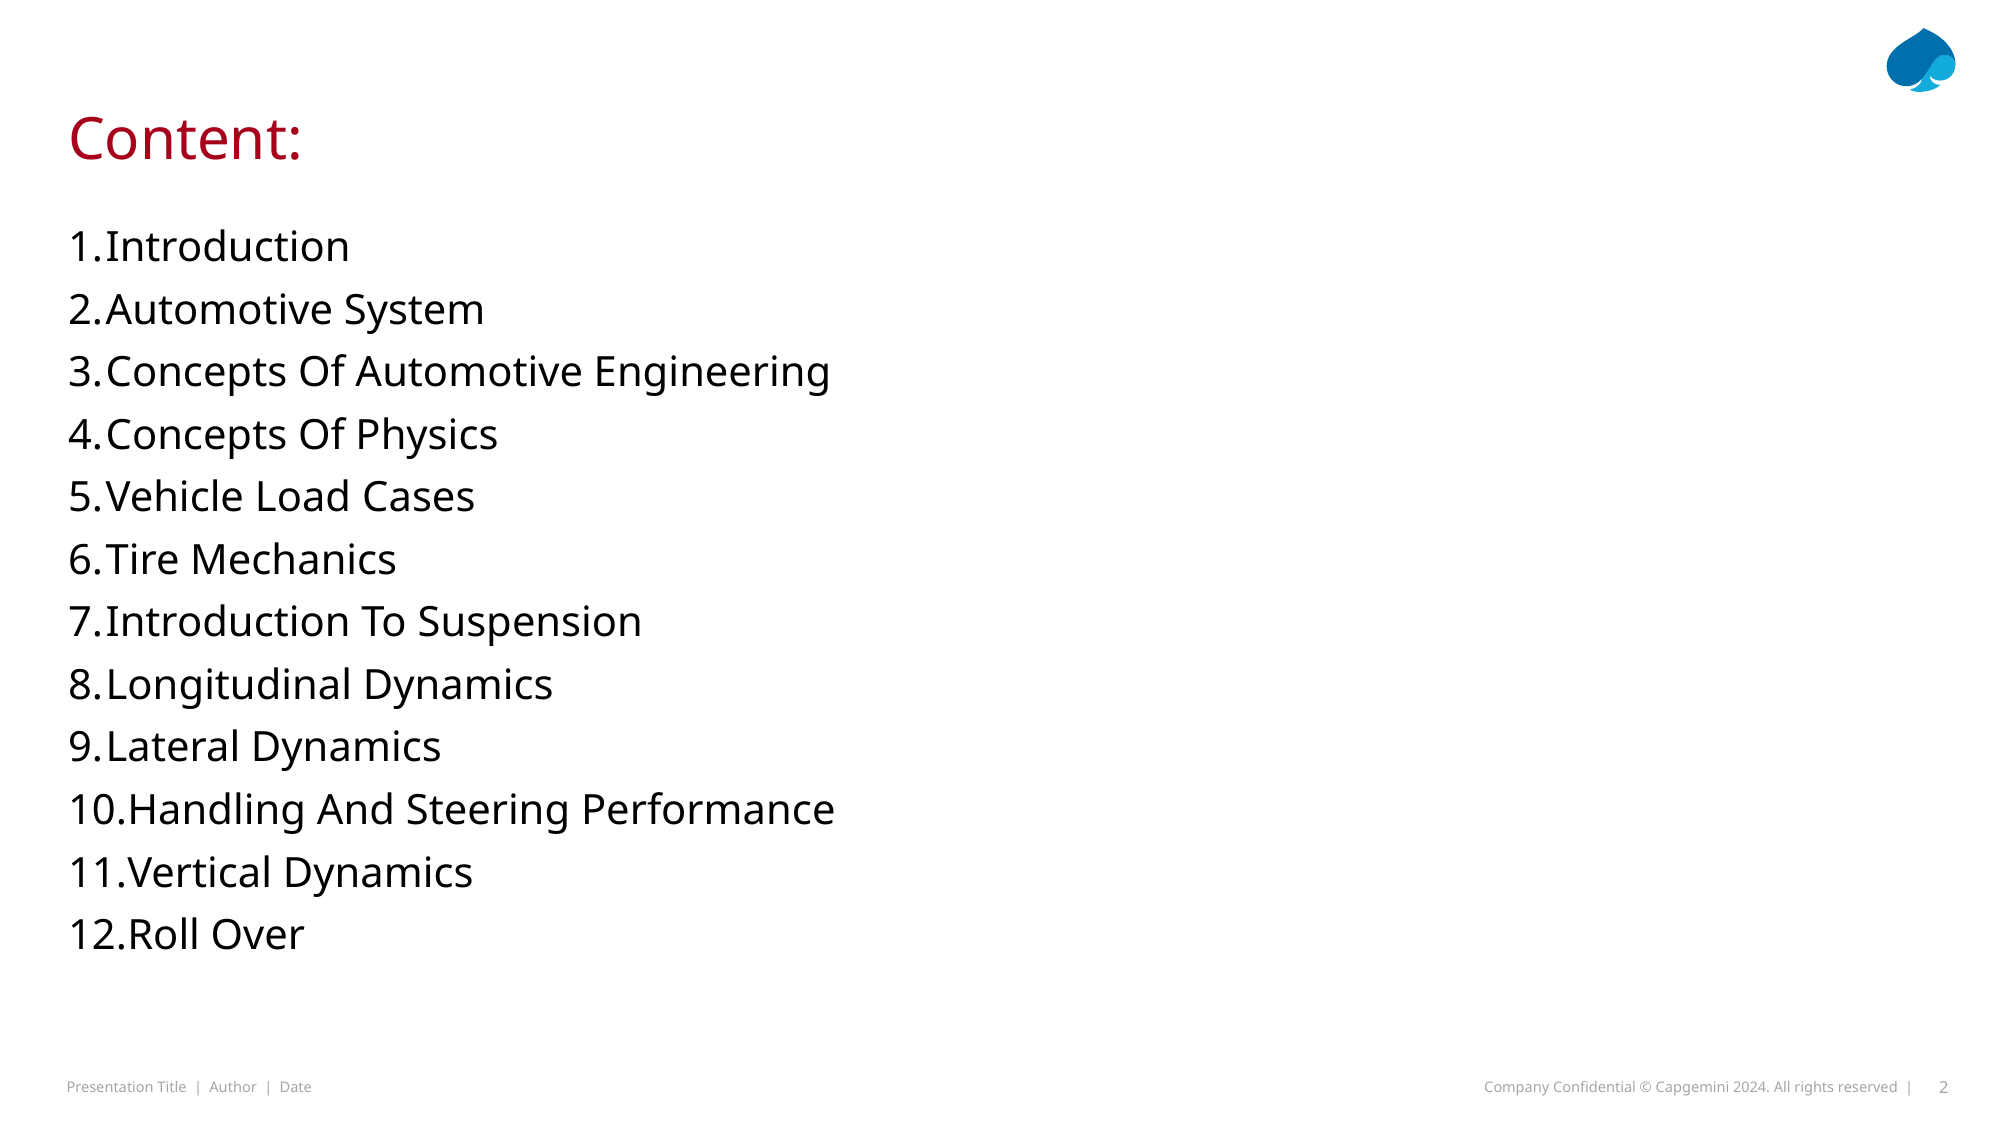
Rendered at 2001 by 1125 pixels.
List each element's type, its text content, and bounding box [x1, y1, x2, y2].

list Introduction Automotive System Concepts Of Automotive Engineering Concepts Of Physics Vehicle Load Cases Tire Mechanics Introduction To Suspension Longitudinal Dynamics Lateral Dynamics Handling And Steering Performance Vertical Dynamics Roll Over [68, 219, 1757, 1016]
title Content: [68, 42, 1874, 173]
